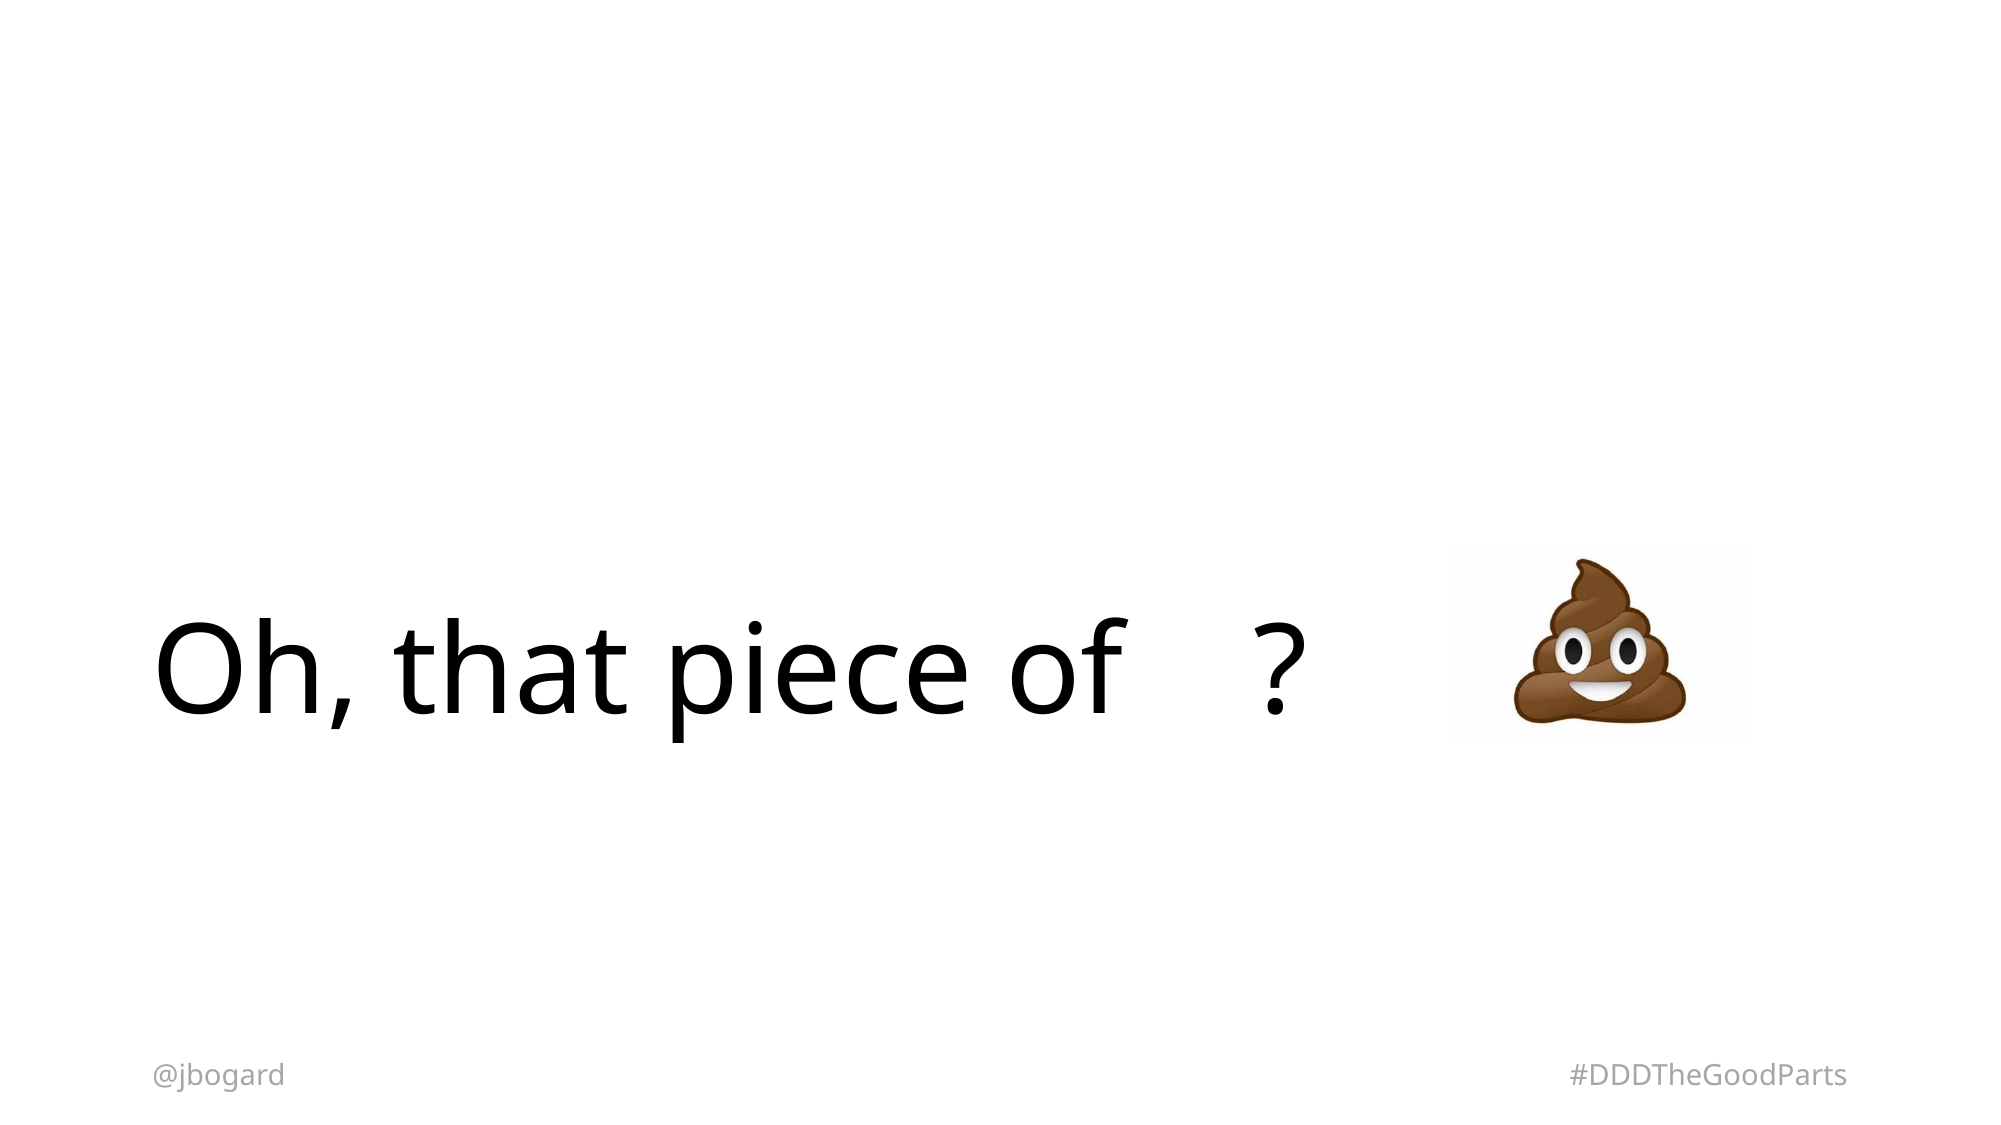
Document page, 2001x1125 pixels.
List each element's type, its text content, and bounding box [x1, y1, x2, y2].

title Oh, that piece of ? [136, 280, 1862, 749]
picture [1449, 547, 1752, 749]
